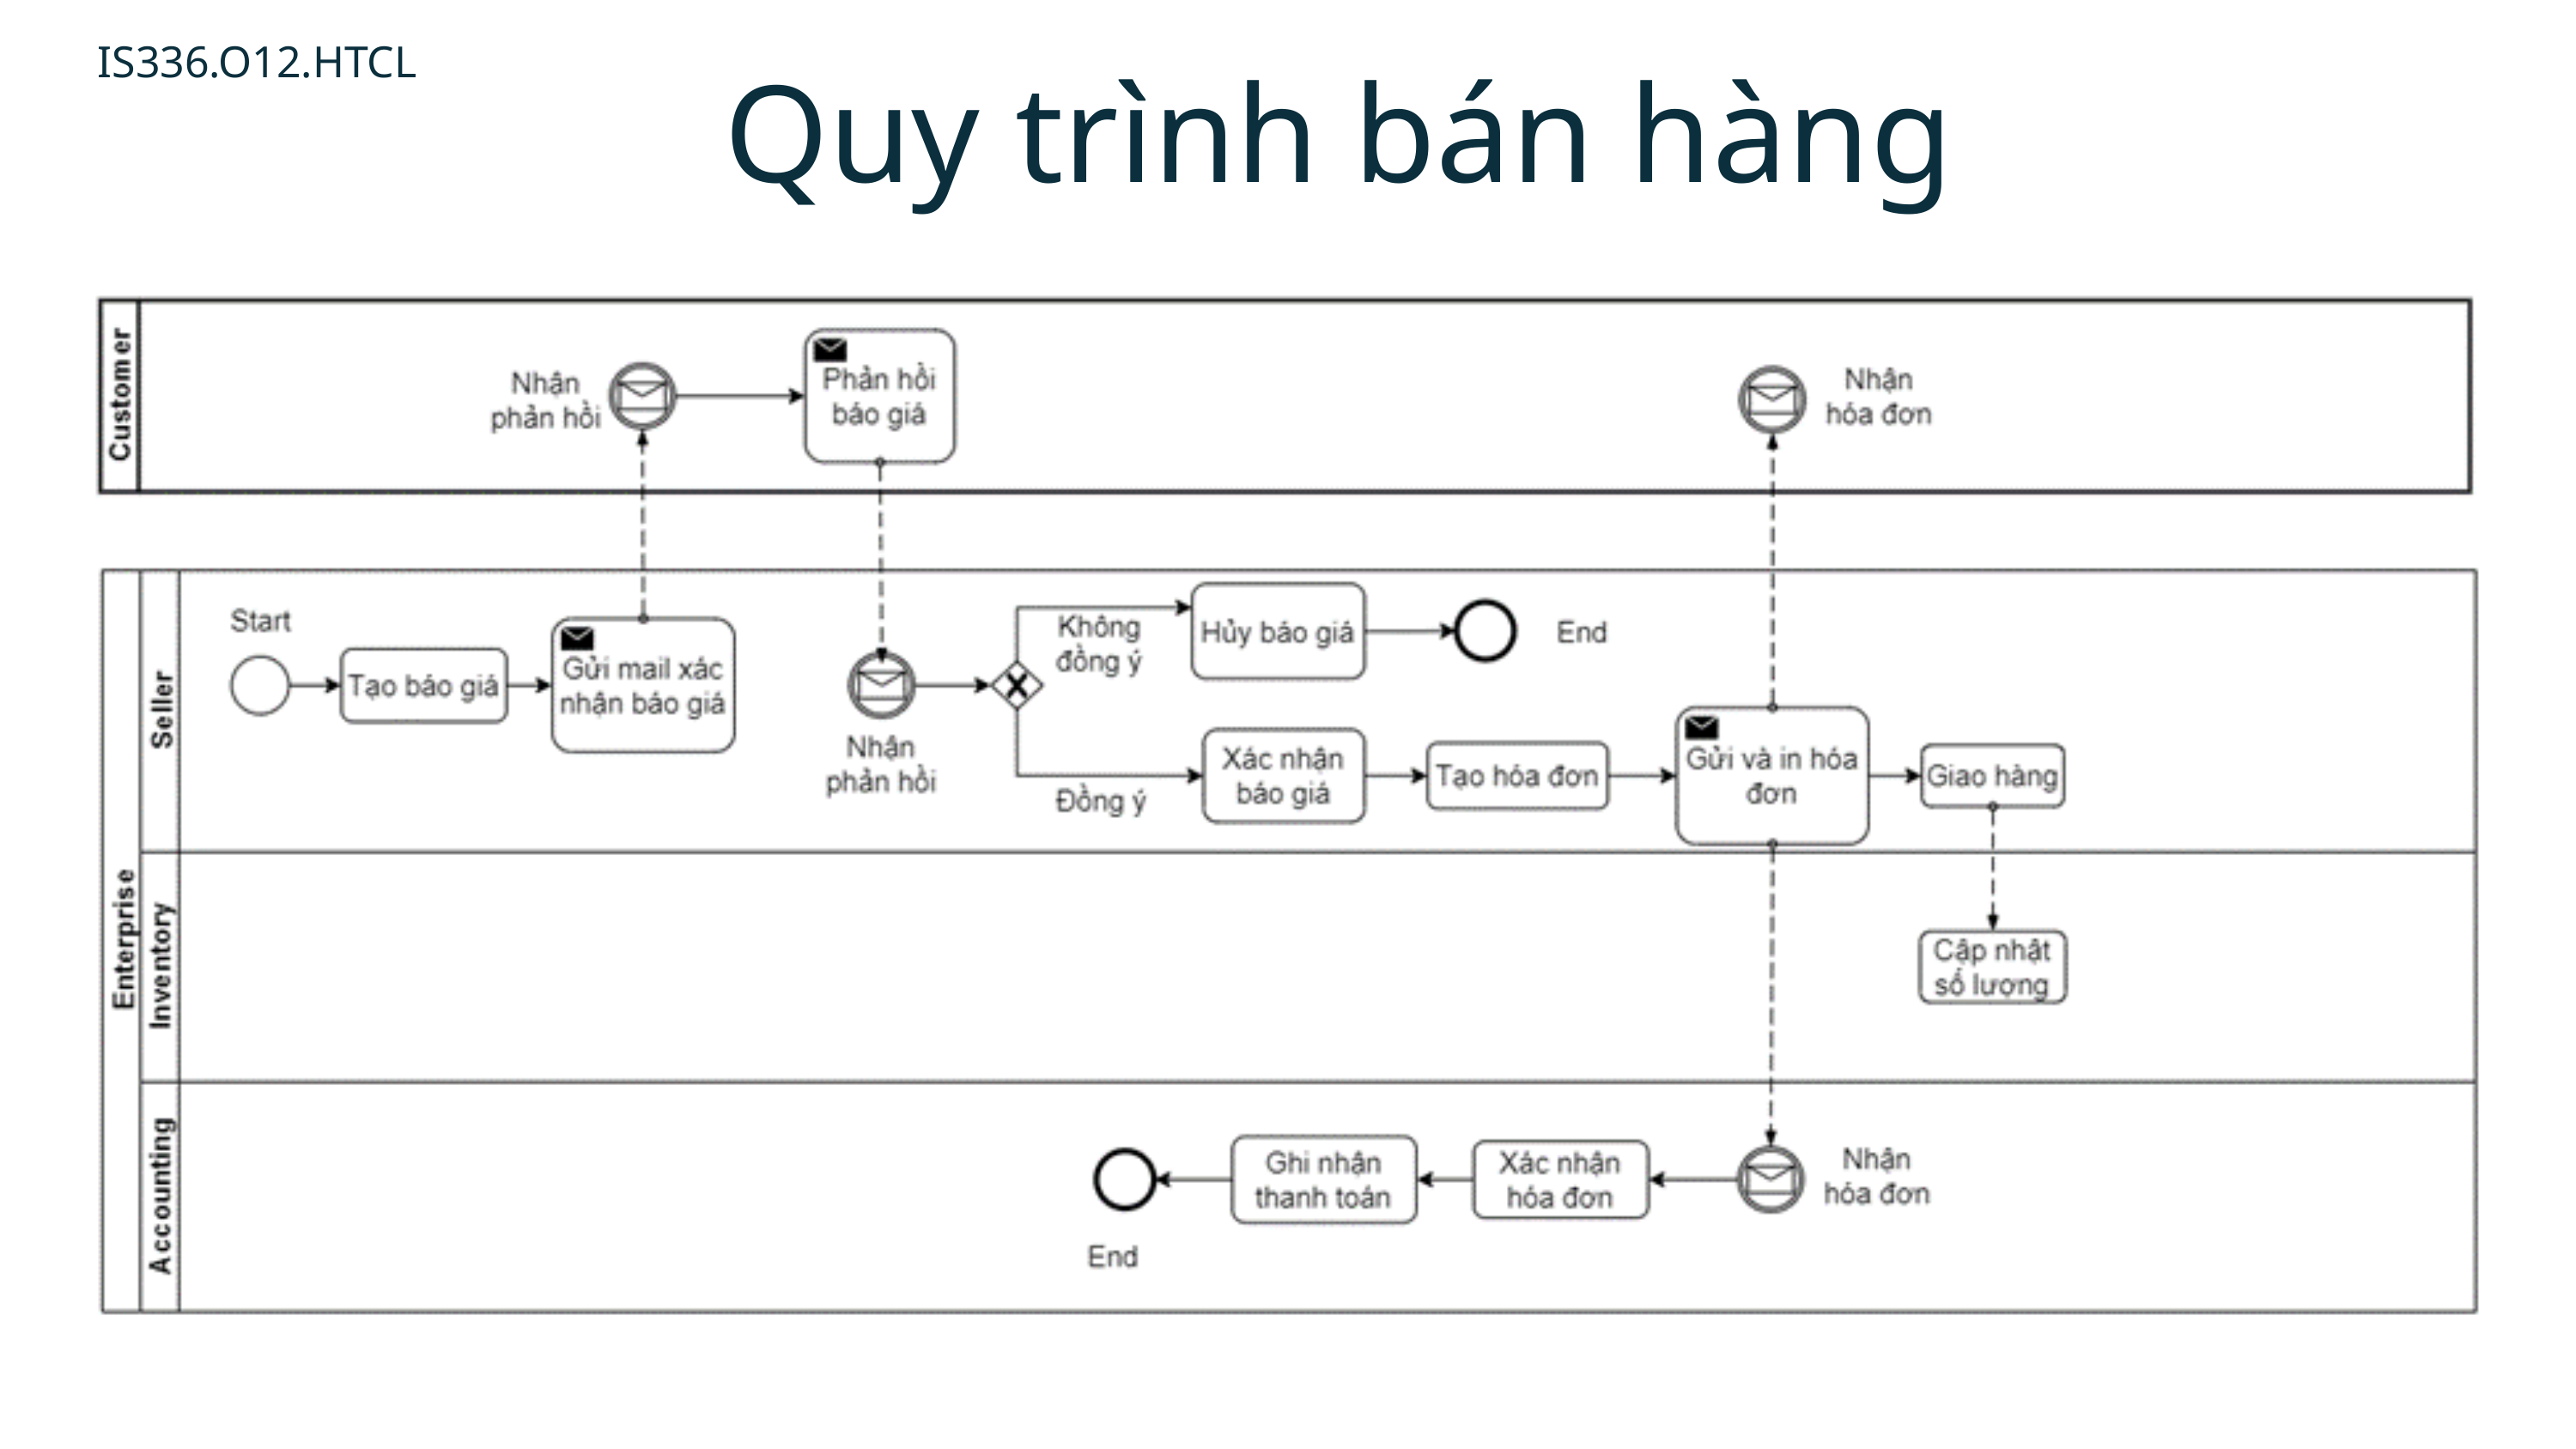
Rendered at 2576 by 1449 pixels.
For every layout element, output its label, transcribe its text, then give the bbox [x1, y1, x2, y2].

text_box IS336.O12.HTCL [97, 40, 428, 88]
text_box Quy trình bán hàng [420, 66, 2257, 212]
text_box [59, 260, 2516, 1352]
